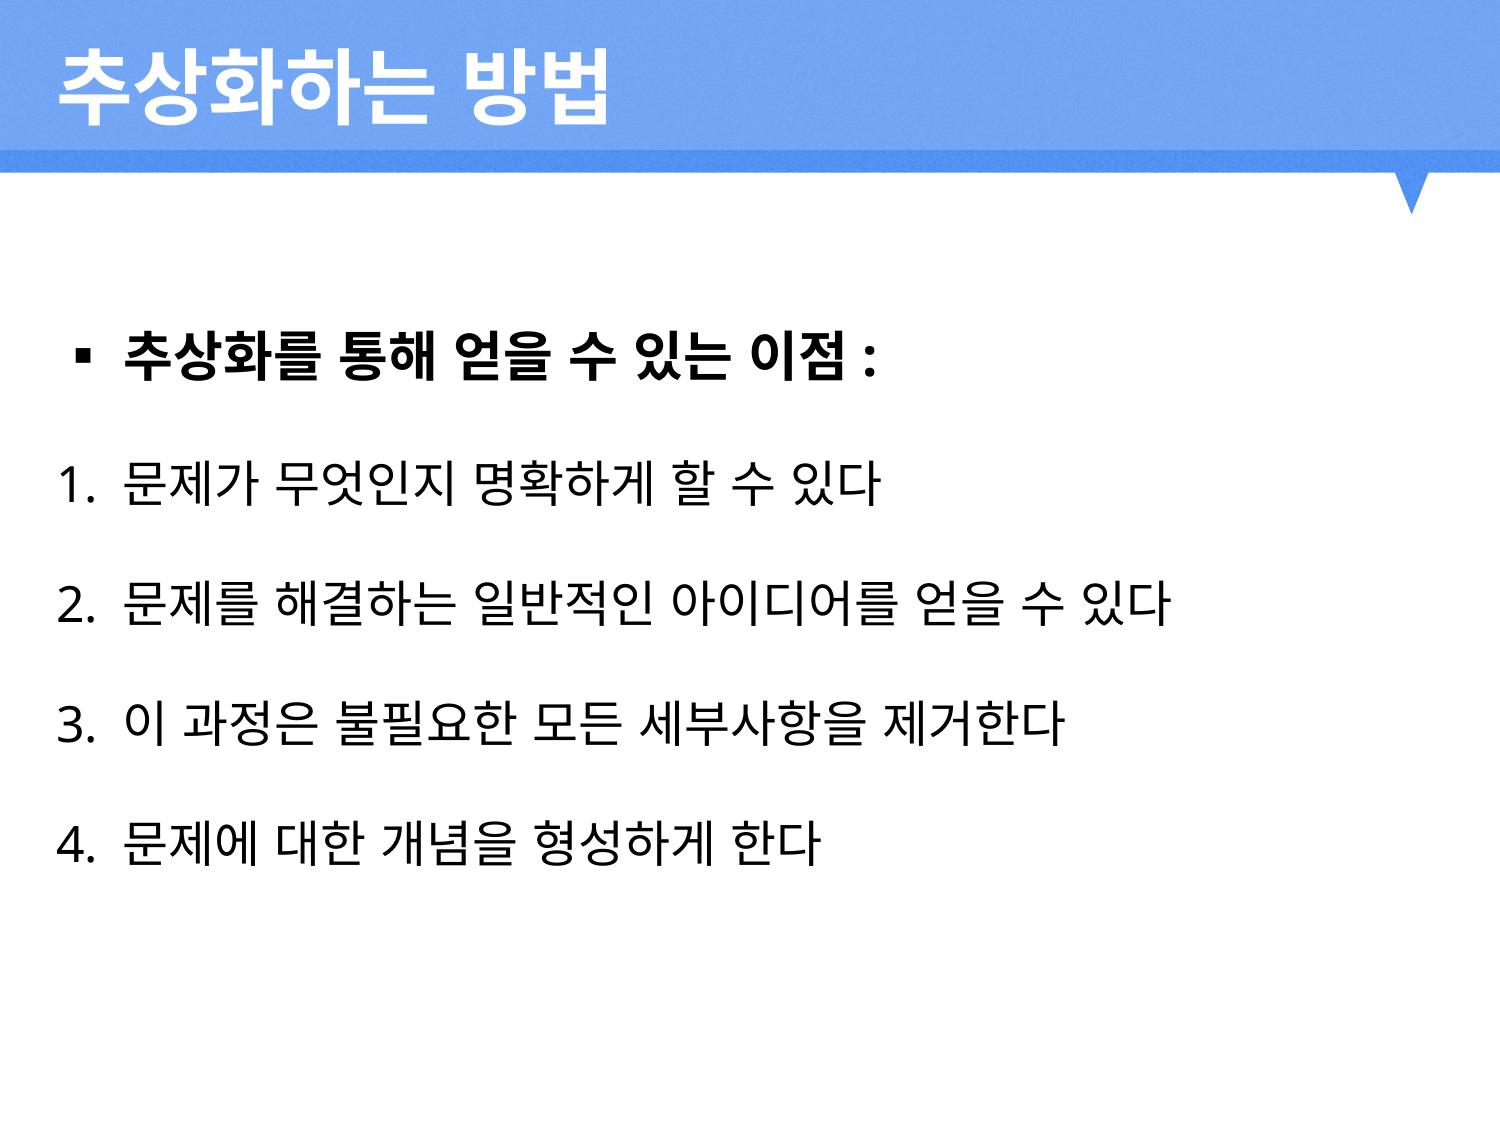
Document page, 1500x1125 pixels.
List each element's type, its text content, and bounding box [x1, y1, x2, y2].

text_box 추상화하는 방법 [41, 47, 1459, 119]
picture [0, 150, 1500, 213]
text_box ▪추상화를 통해 얻을 수 있는 이점: 1. 문제가 무엇인지 명확하게 할 수 있다 2. 문제를 해결하는 일반적인 아이디어를 얻을 수 있다 3. 이 과정은 불필요한 모든 세부사항을 제거한다 4. 문제에 대한 개념을 형성하게 한다 [41, 315, 1459, 880]
text_box 2011 [0, 0, 1500, 150]
